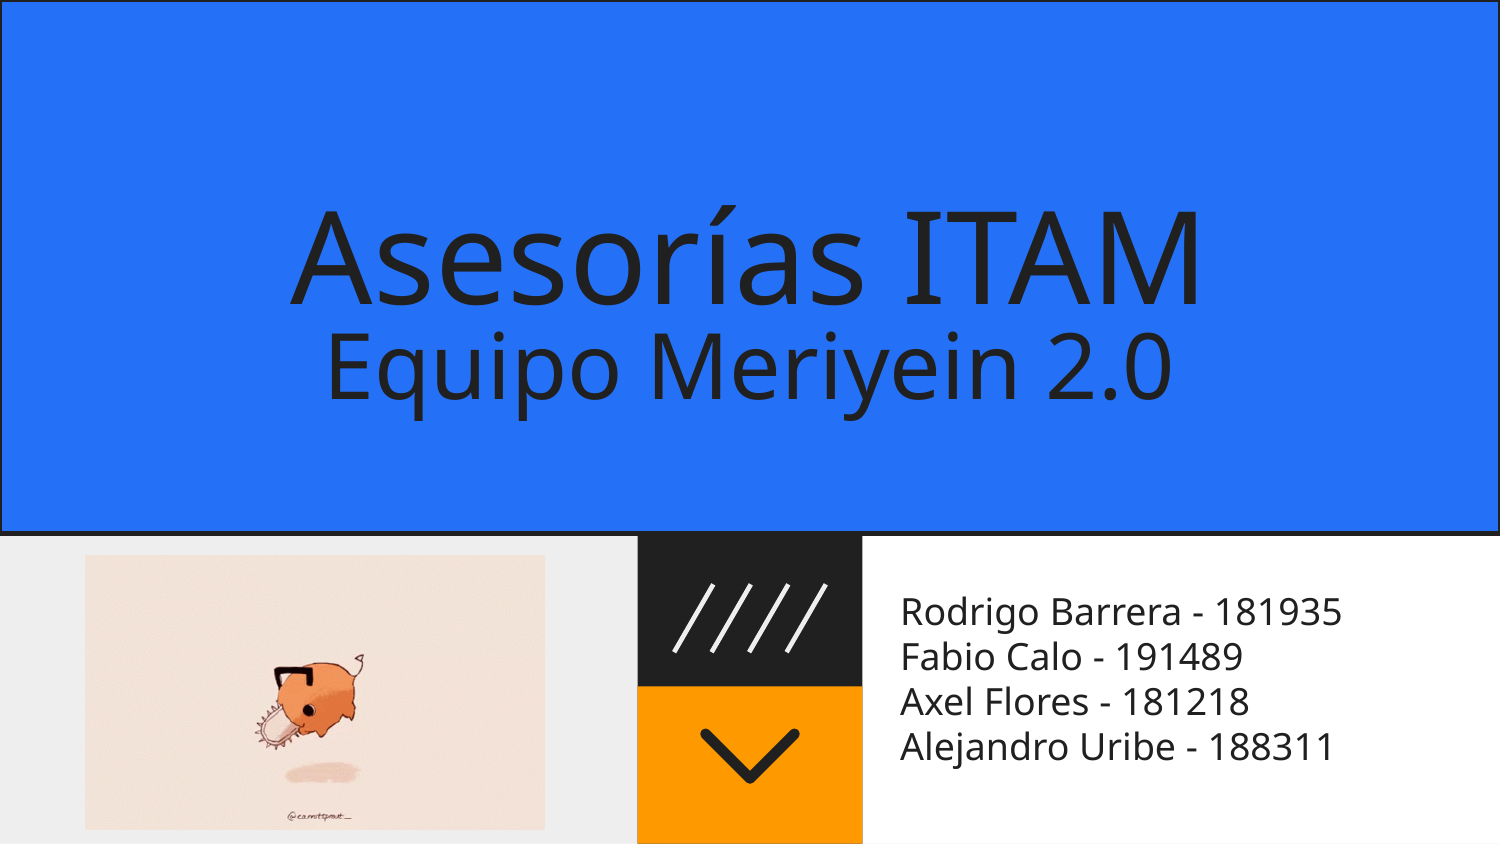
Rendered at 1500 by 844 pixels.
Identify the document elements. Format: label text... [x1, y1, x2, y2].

title Asesorías ITAM Equipo Meriyein 2.0 [118, 88, 1382, 534]
picture [85, 555, 545, 831]
subtitle Rodrigo Barrera - 181935 Fabio Calo - 191489 Axel Flores - 181218 Alejandro Uribe - 188311 [885, 634, 1382, 723]
